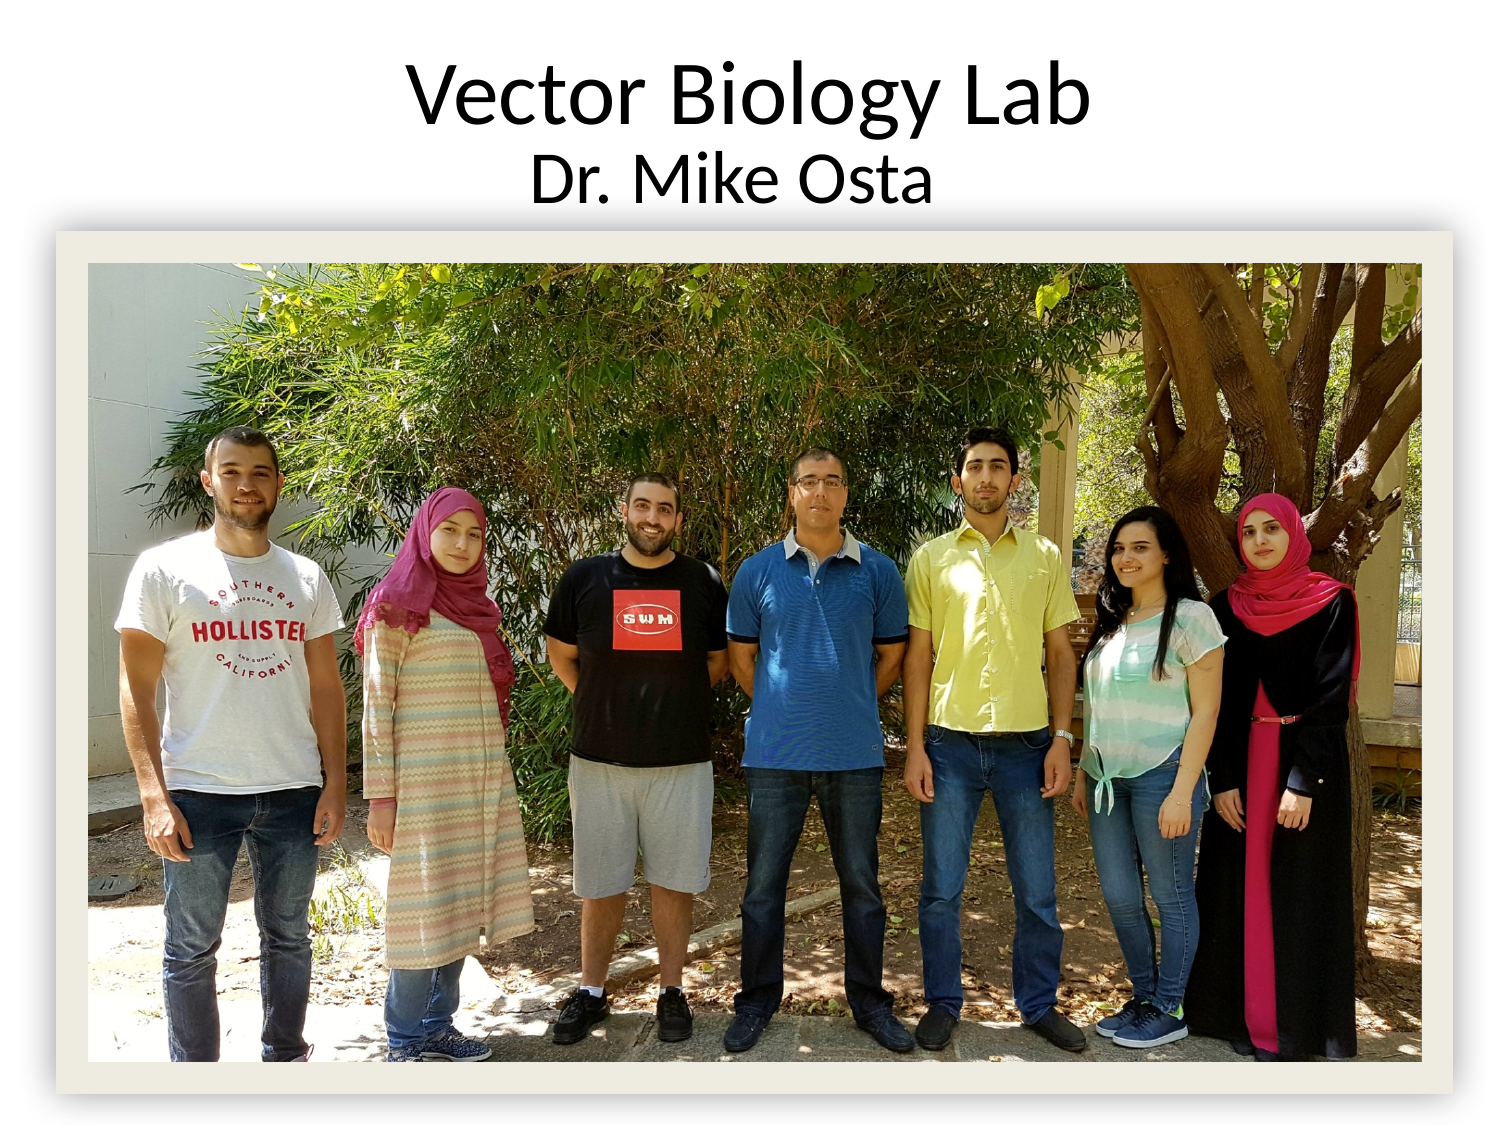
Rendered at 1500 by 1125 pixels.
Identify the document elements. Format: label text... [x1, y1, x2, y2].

title Vector Biology Lab Dr. Mike Osta [75, 45, 1425, 205]
picture [87, 262, 1422, 1063]
